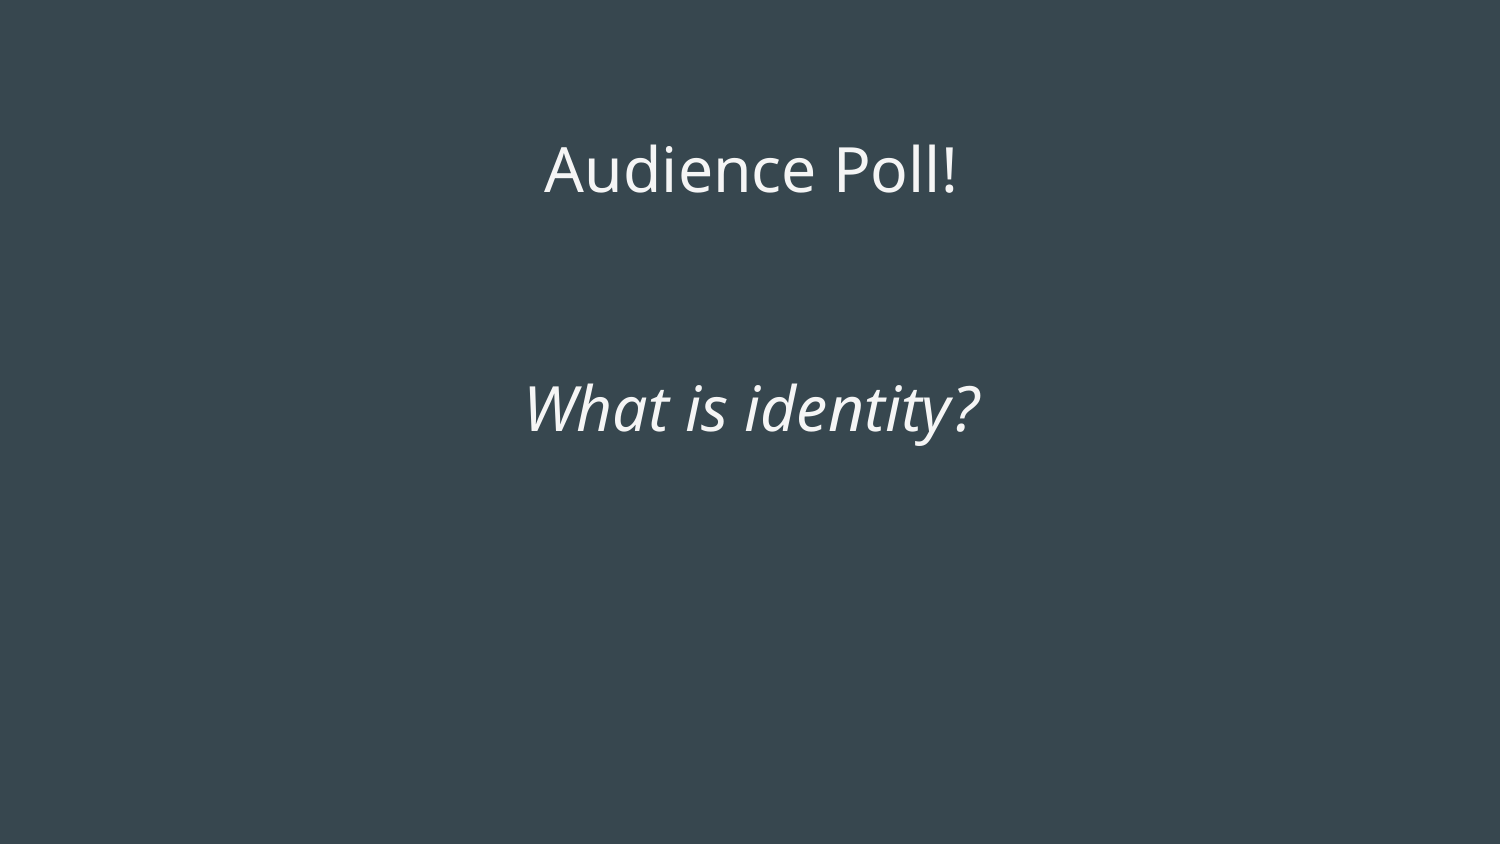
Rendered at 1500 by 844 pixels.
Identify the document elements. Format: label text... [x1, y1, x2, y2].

list Audience Poll! What is identity? [135, 104, 1368, 714]
